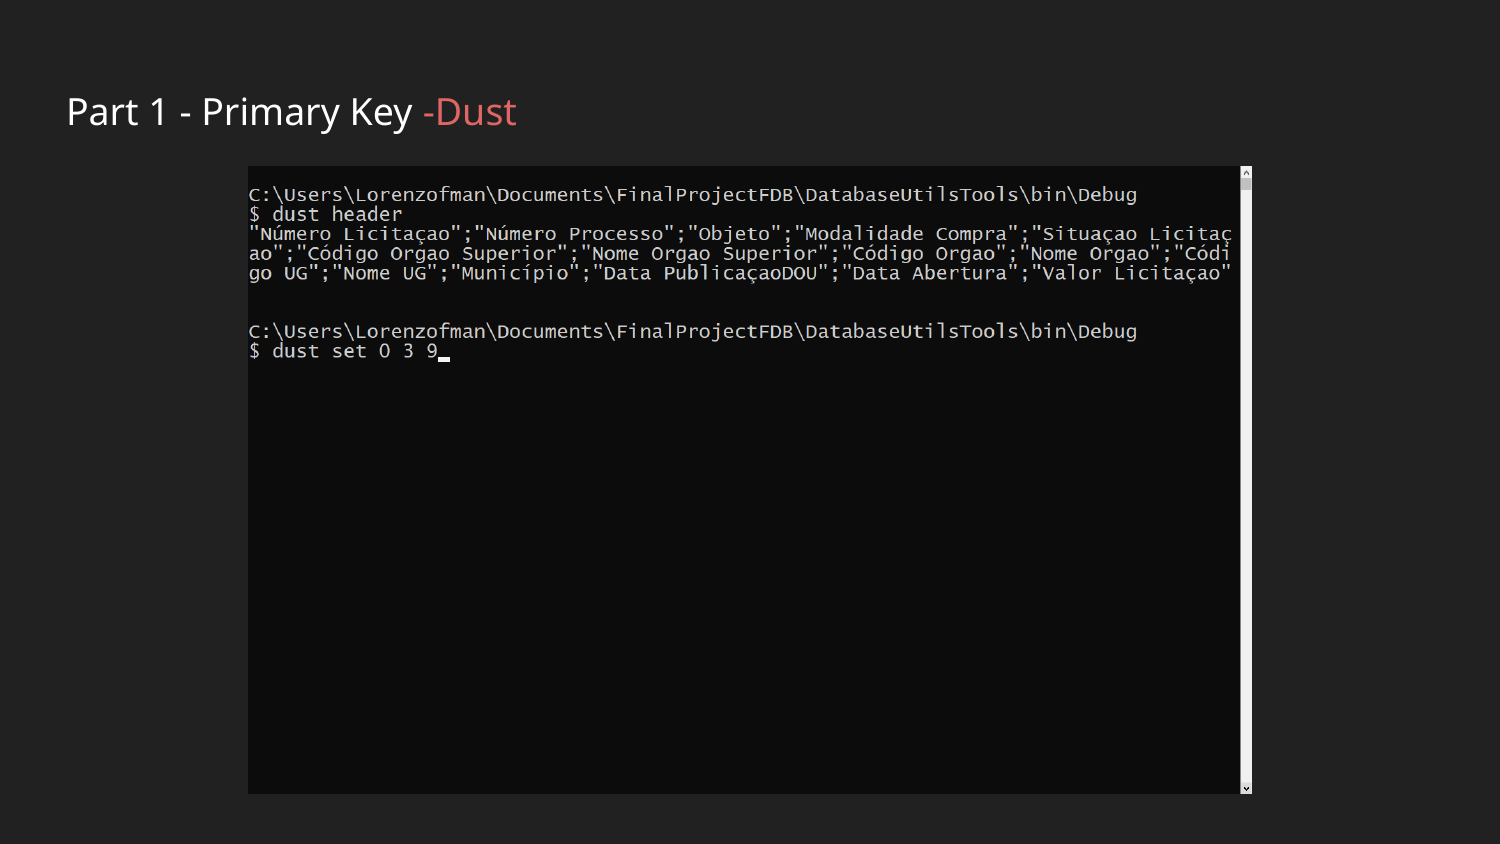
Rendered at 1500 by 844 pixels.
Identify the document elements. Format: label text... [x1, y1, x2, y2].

title Part 1 - Primary Key -Dust [51, 72, 1449, 167]
picture [248, 166, 1252, 794]
